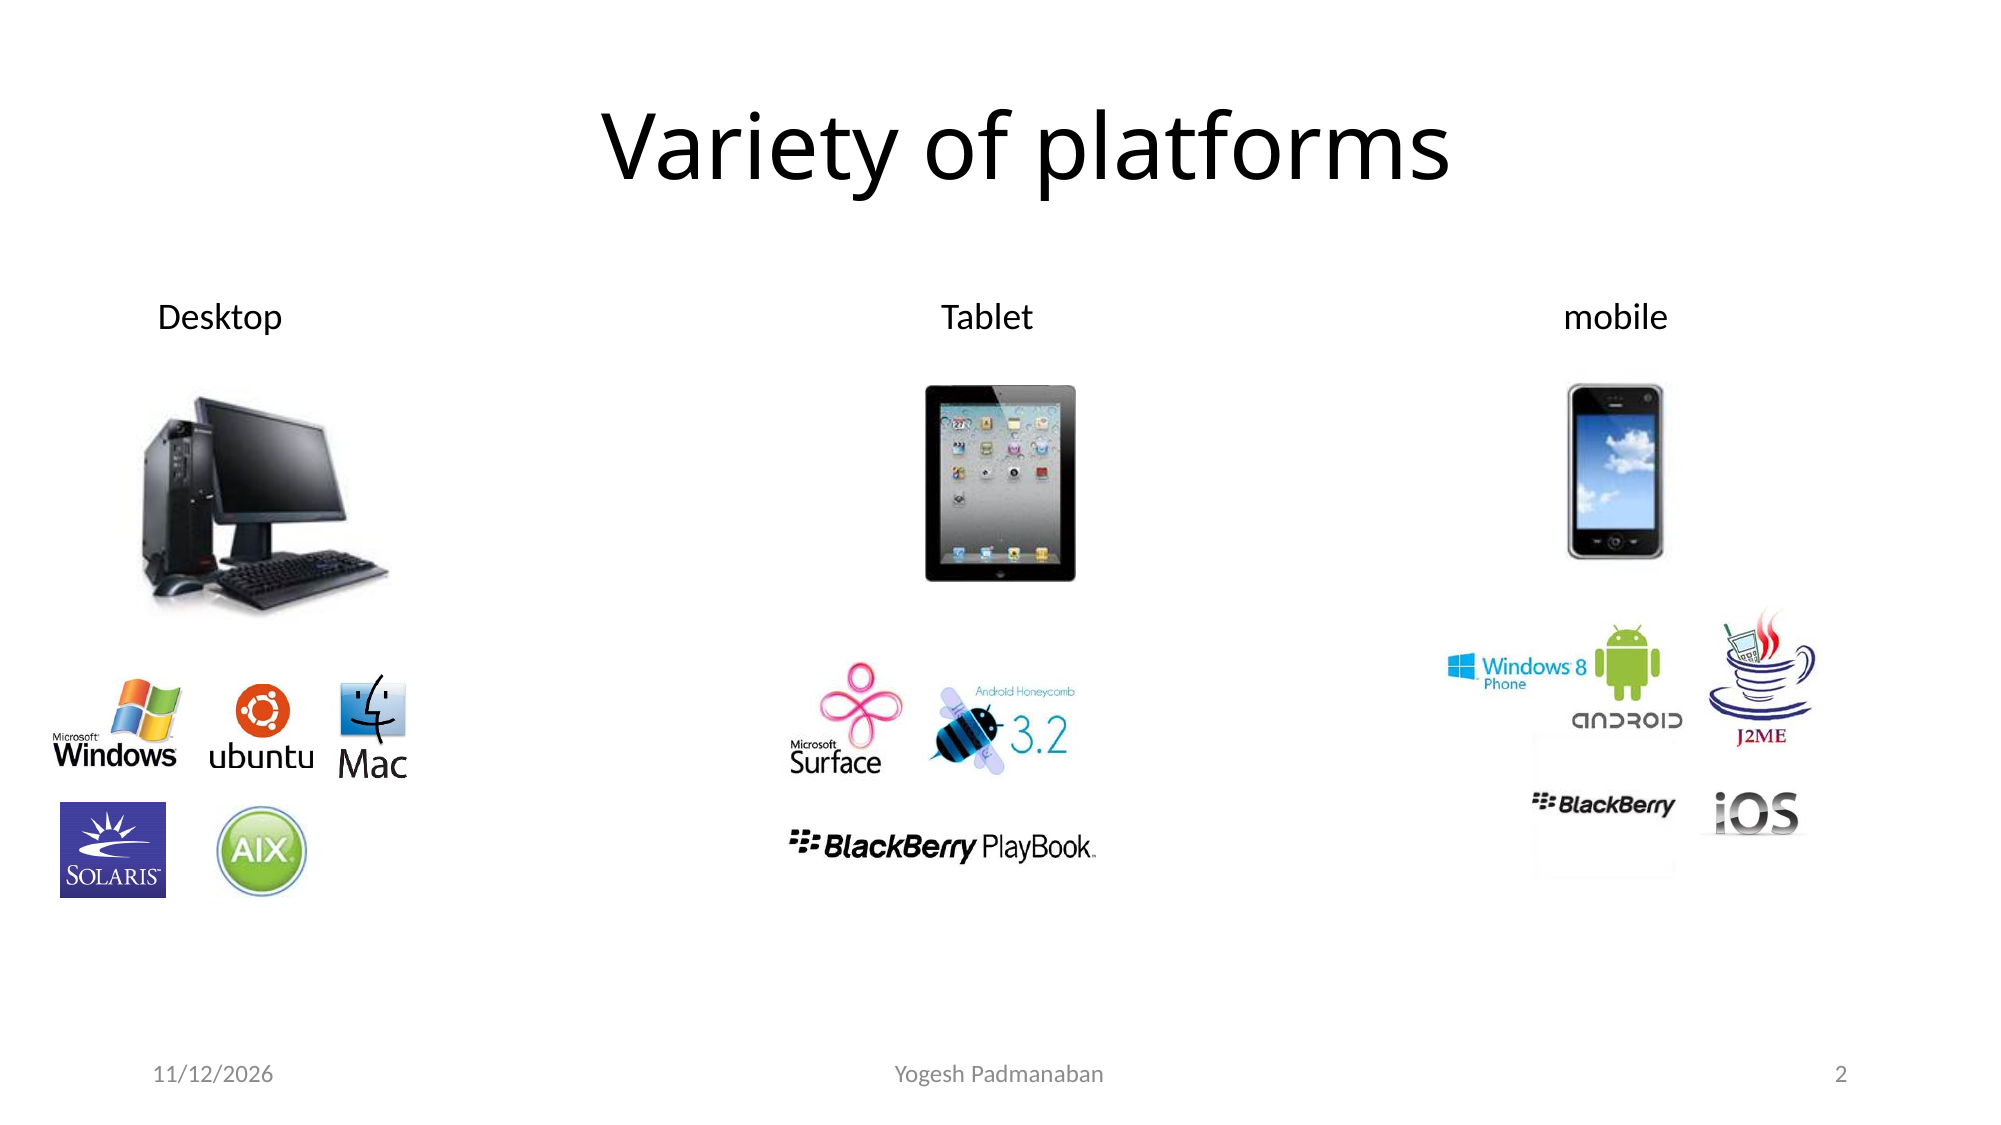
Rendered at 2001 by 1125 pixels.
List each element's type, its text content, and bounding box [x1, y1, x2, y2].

picture [331, 672, 414, 781]
picture [925, 385, 1076, 582]
text_box Desktop [143, 284, 307, 345]
picture [1529, 358, 1703, 585]
picture [214, 805, 308, 898]
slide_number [137, 1042, 675, 1103]
title Variety of platforms [164, 33, 1890, 252]
text_box Tablet [926, 284, 1057, 345]
picture [1703, 606, 1823, 751]
picture [783, 646, 914, 788]
picture [1696, 776, 1810, 852]
picture [60, 802, 166, 898]
picture [1435, 613, 1687, 880]
picture [766, 800, 1096, 869]
footer Yogesh Padmanaban [762, 1042, 1238, 1103]
slide_number 2 [1325, 1042, 1863, 1103]
text_box mobile [1548, 284, 1684, 345]
picture [49, 677, 185, 768]
picture [210, 684, 313, 768]
picture [99, 386, 392, 623]
picture [922, 679, 1081, 780]
